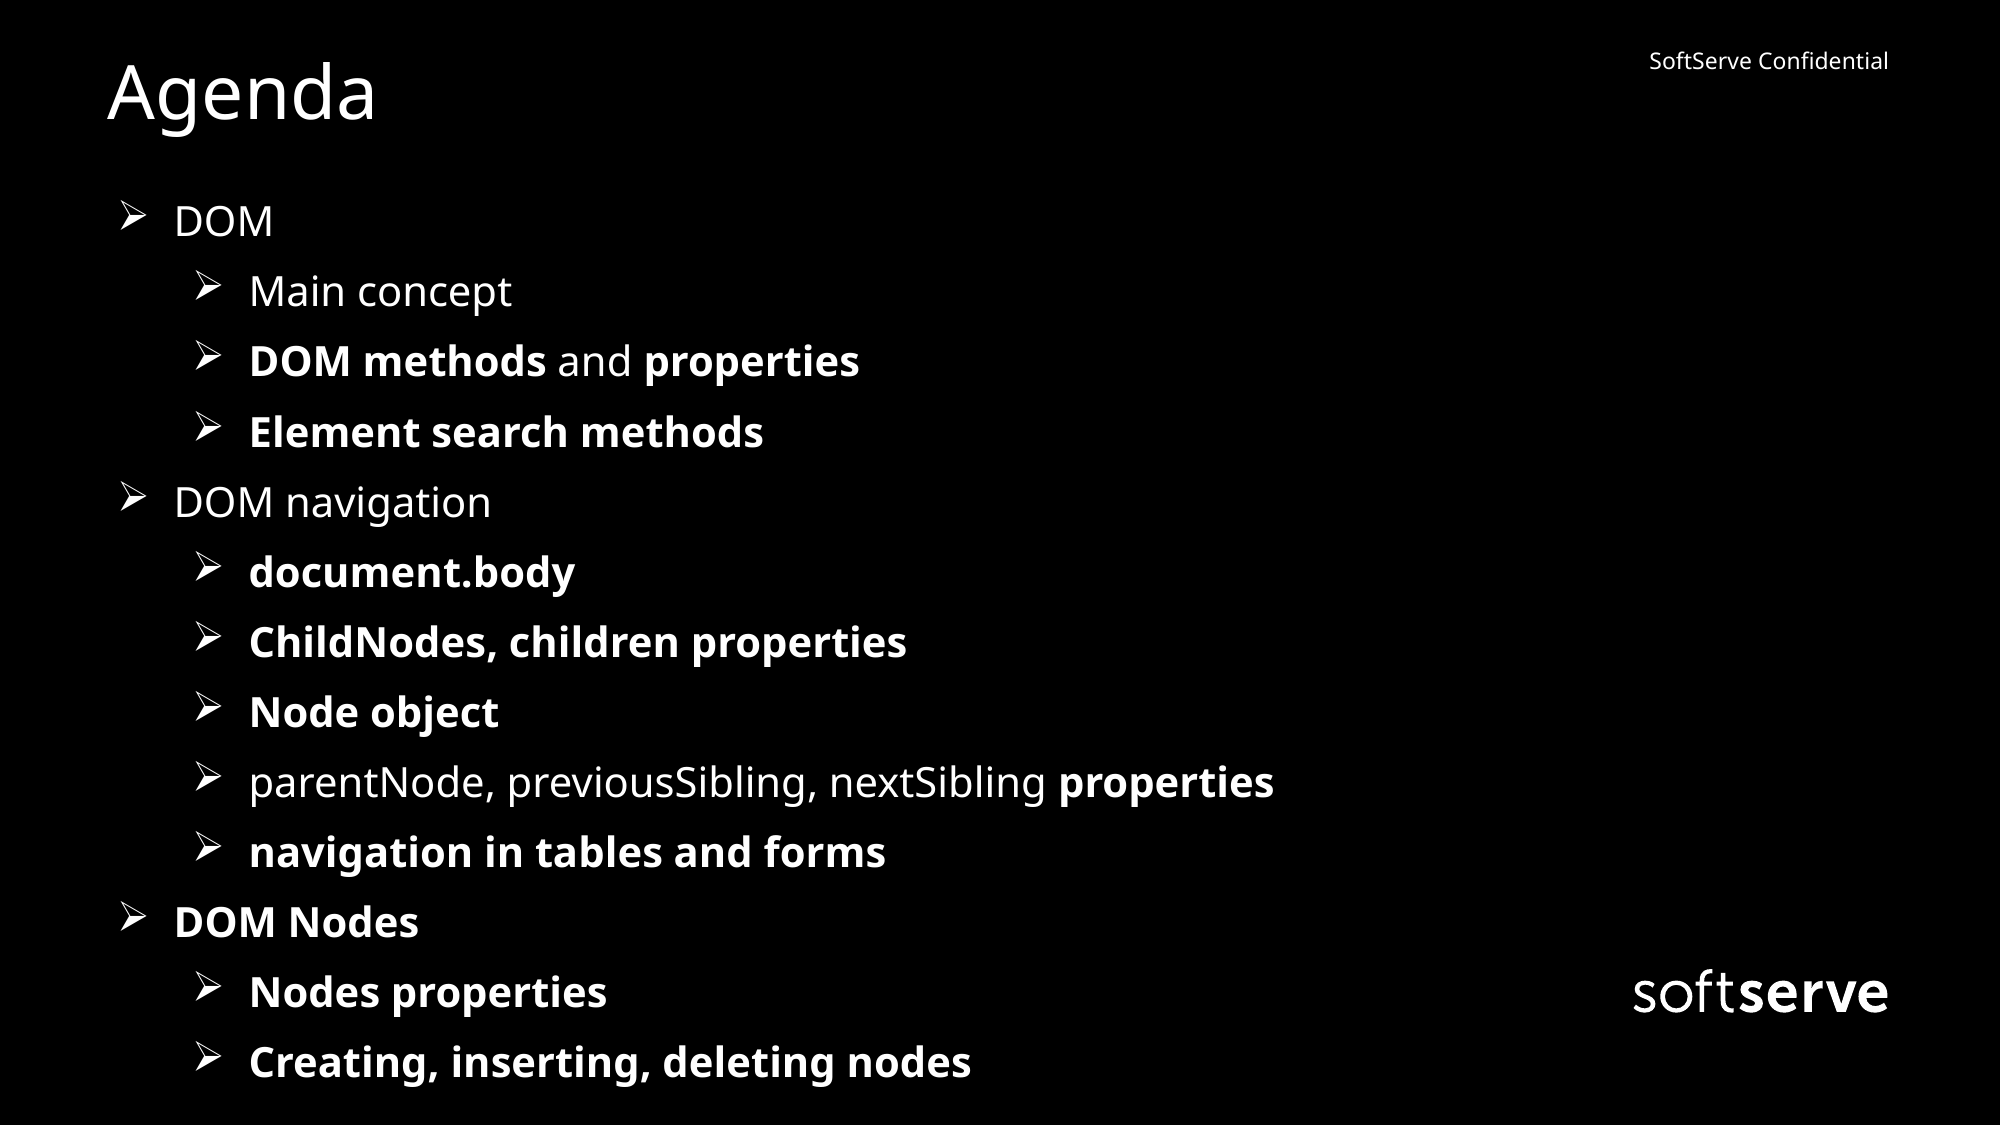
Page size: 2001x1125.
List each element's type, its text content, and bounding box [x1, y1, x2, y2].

title Agenda [107, 47, 1883, 161]
list DOM Main concept DOM methods and properties Element search methods DOM navigation document.body ChildNodes, children properties Node object parentNode, previousSibling, nextSibling properties navigation in tables and forms DOM Nodes Nodes properties Creating, inserting, deleting nodes [117, 193, 1893, 859]
